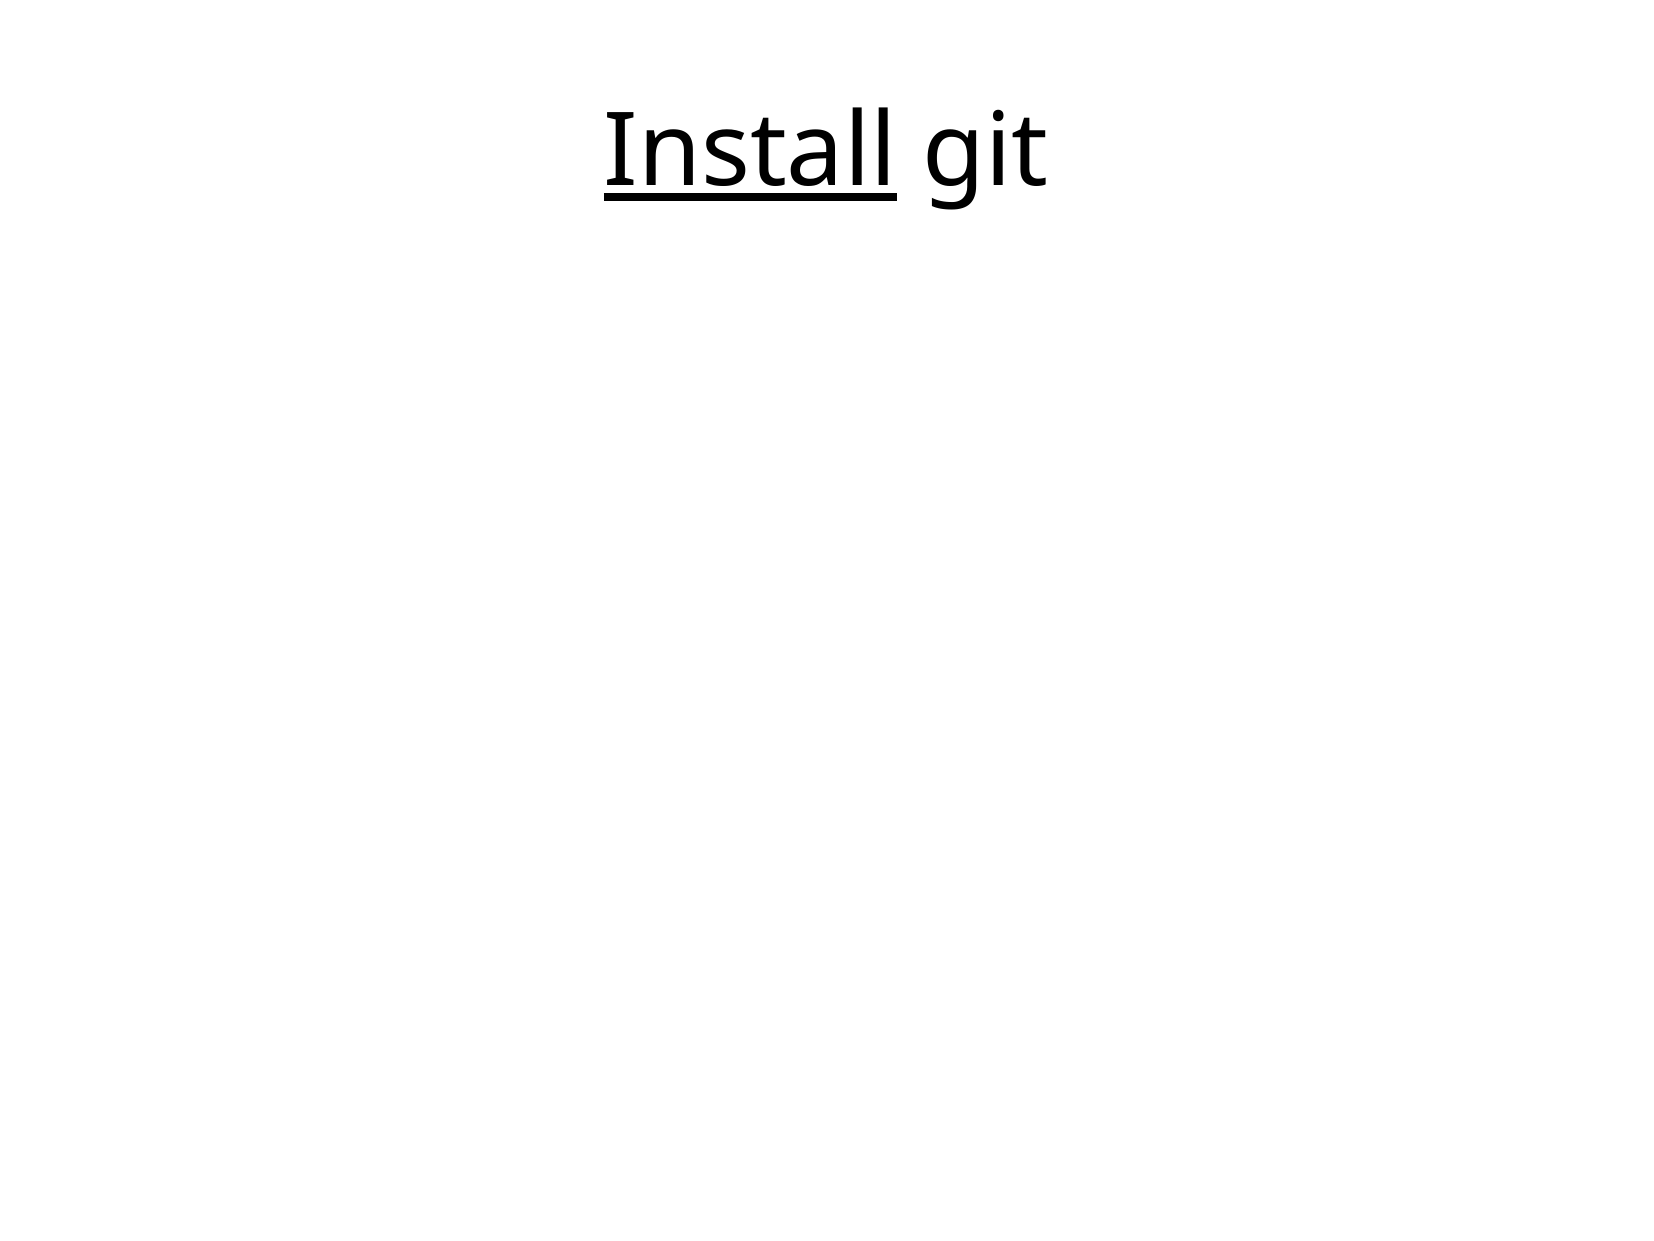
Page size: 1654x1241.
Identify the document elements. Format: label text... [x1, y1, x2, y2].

title Install git [82, 49, 1570, 256]
